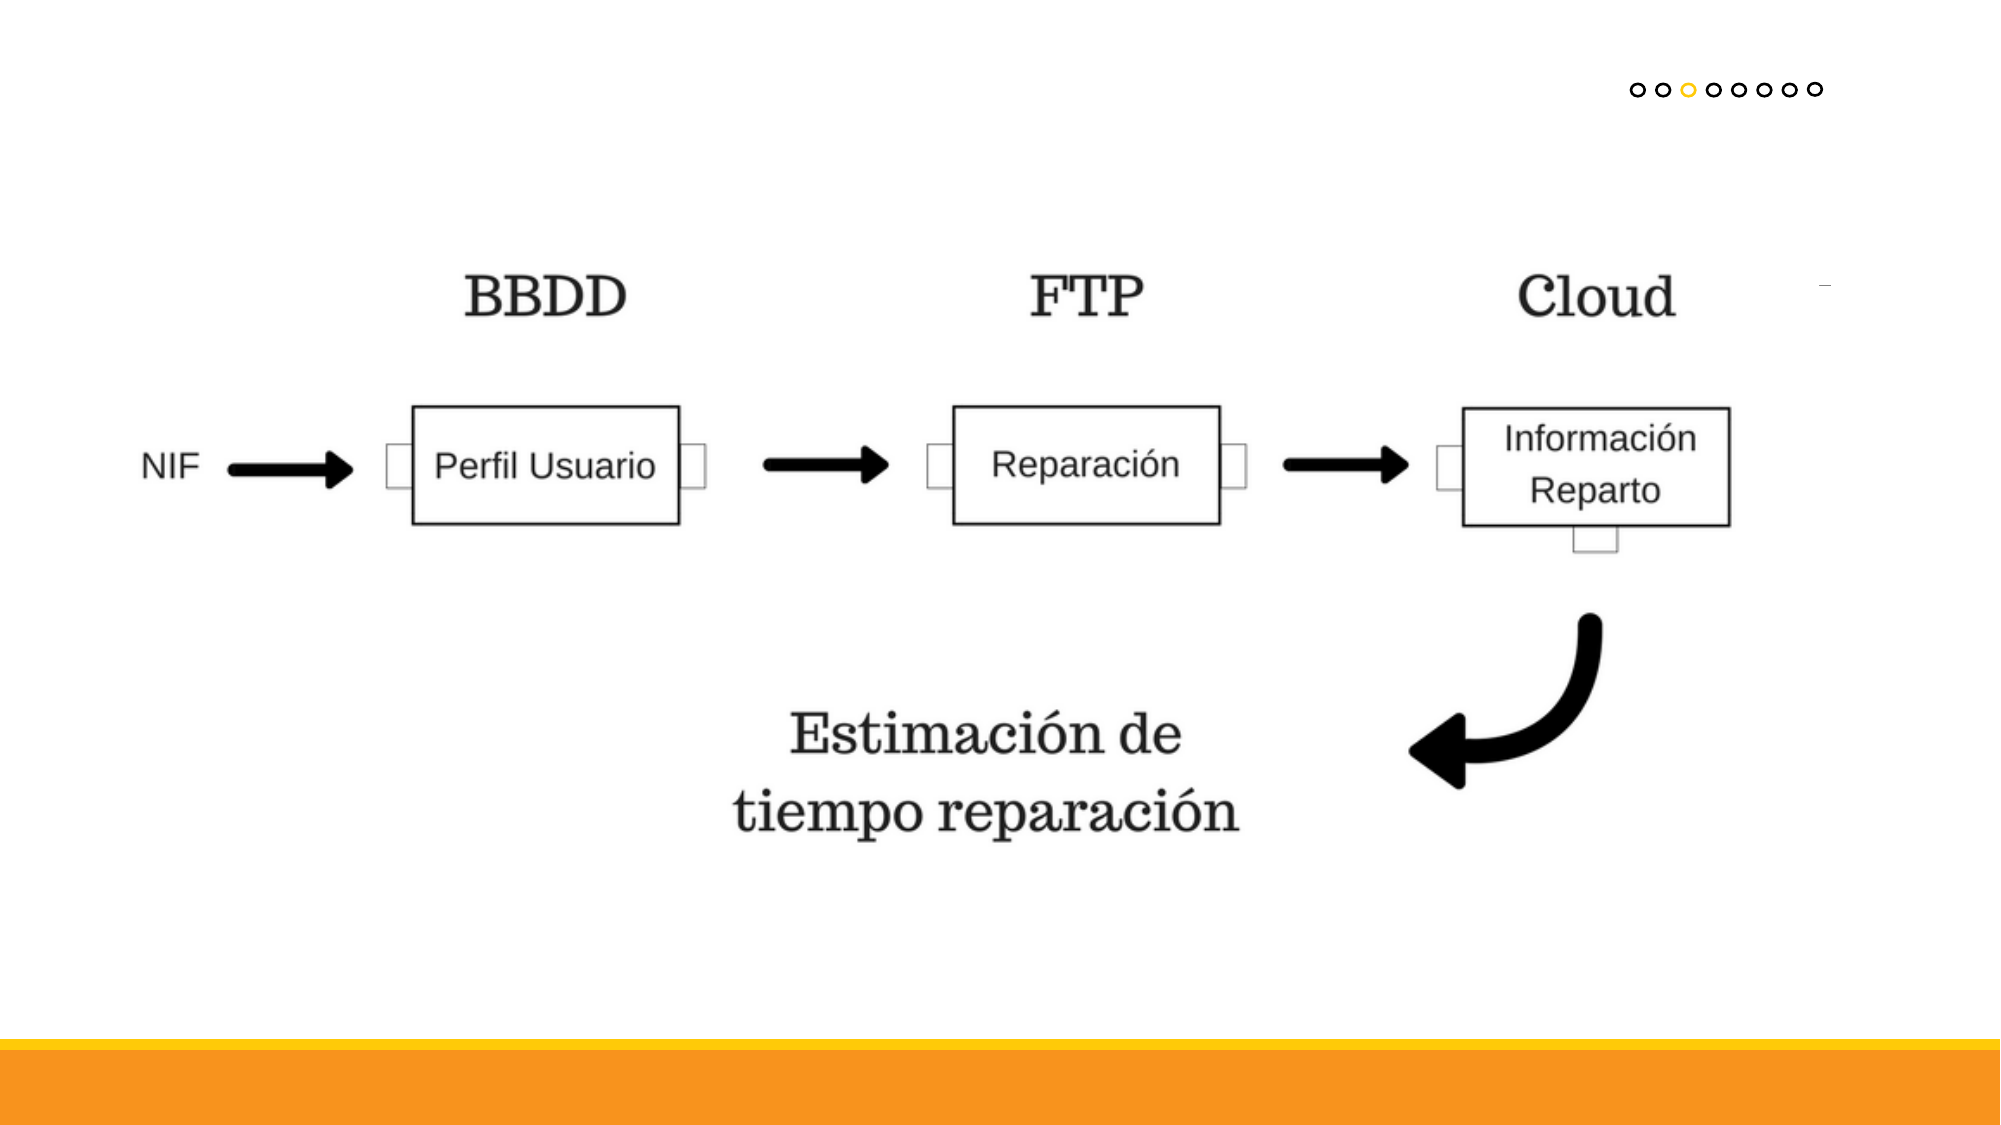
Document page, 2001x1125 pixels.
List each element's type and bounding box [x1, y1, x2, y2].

text_box [1781, 82, 1798, 98]
text_box [1680, 82, 1697, 98]
text_box [1655, 82, 1672, 98]
text_box [1705, 82, 1722, 98]
text_box [1756, 82, 1773, 98]
text_box [1806, 81, 1824, 97]
text_box [1629, 82, 1646, 98]
picture [50, 213, 1820, 871]
text_box [1730, 82, 1748, 98]
